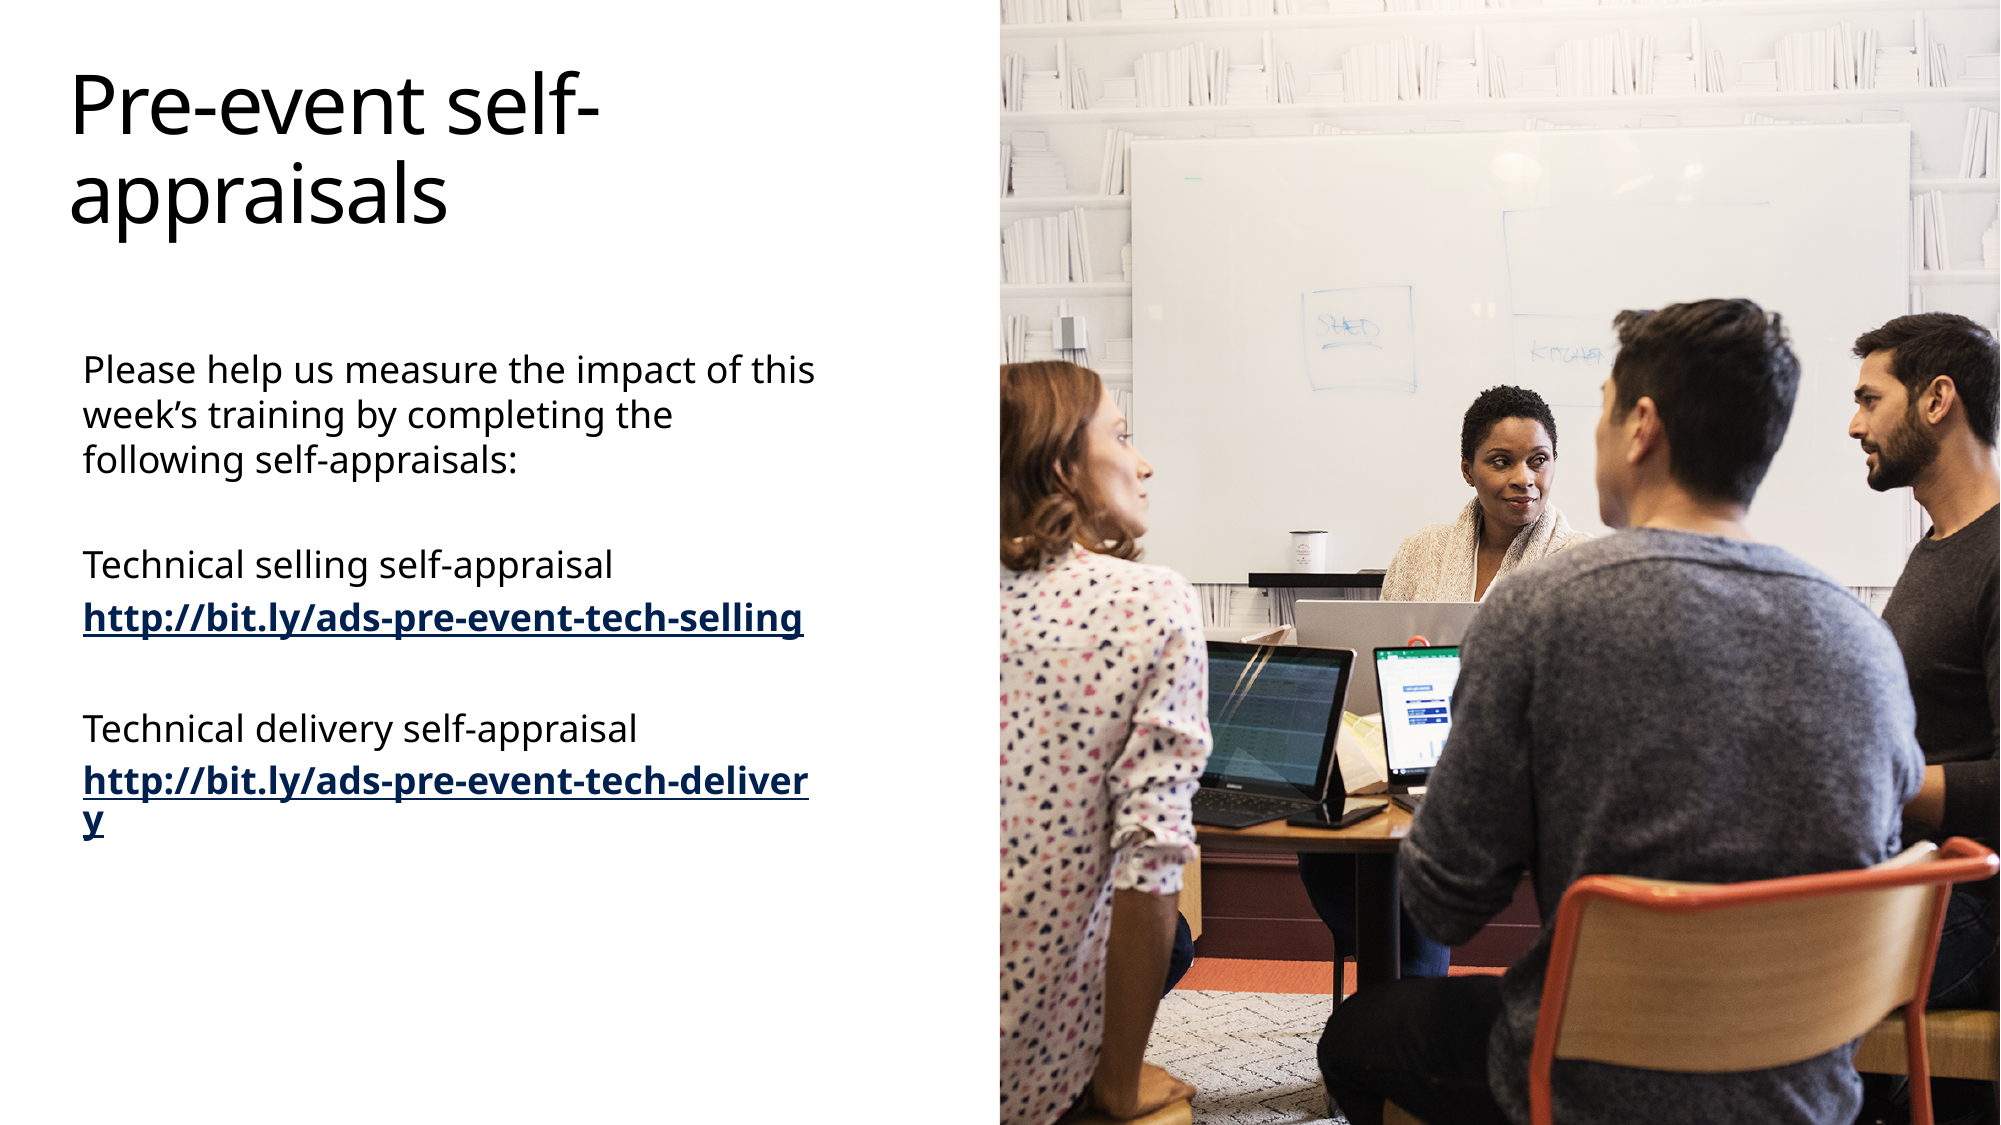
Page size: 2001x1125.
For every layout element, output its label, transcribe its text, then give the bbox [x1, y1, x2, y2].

picture [999, 0, 2000, 1125]
list Please help us measure the impact of this week’s training by completing the following self-appraisals: Technical selling self-appraisal http://bit.ly/ads-pre-event-tech-selling Technical delivery self-appraisal http://bit.ly/ads-pre-event-tech-delivery [58, 331, 855, 880]
title Pre-event self-appraisals [44, 47, 939, 196]
